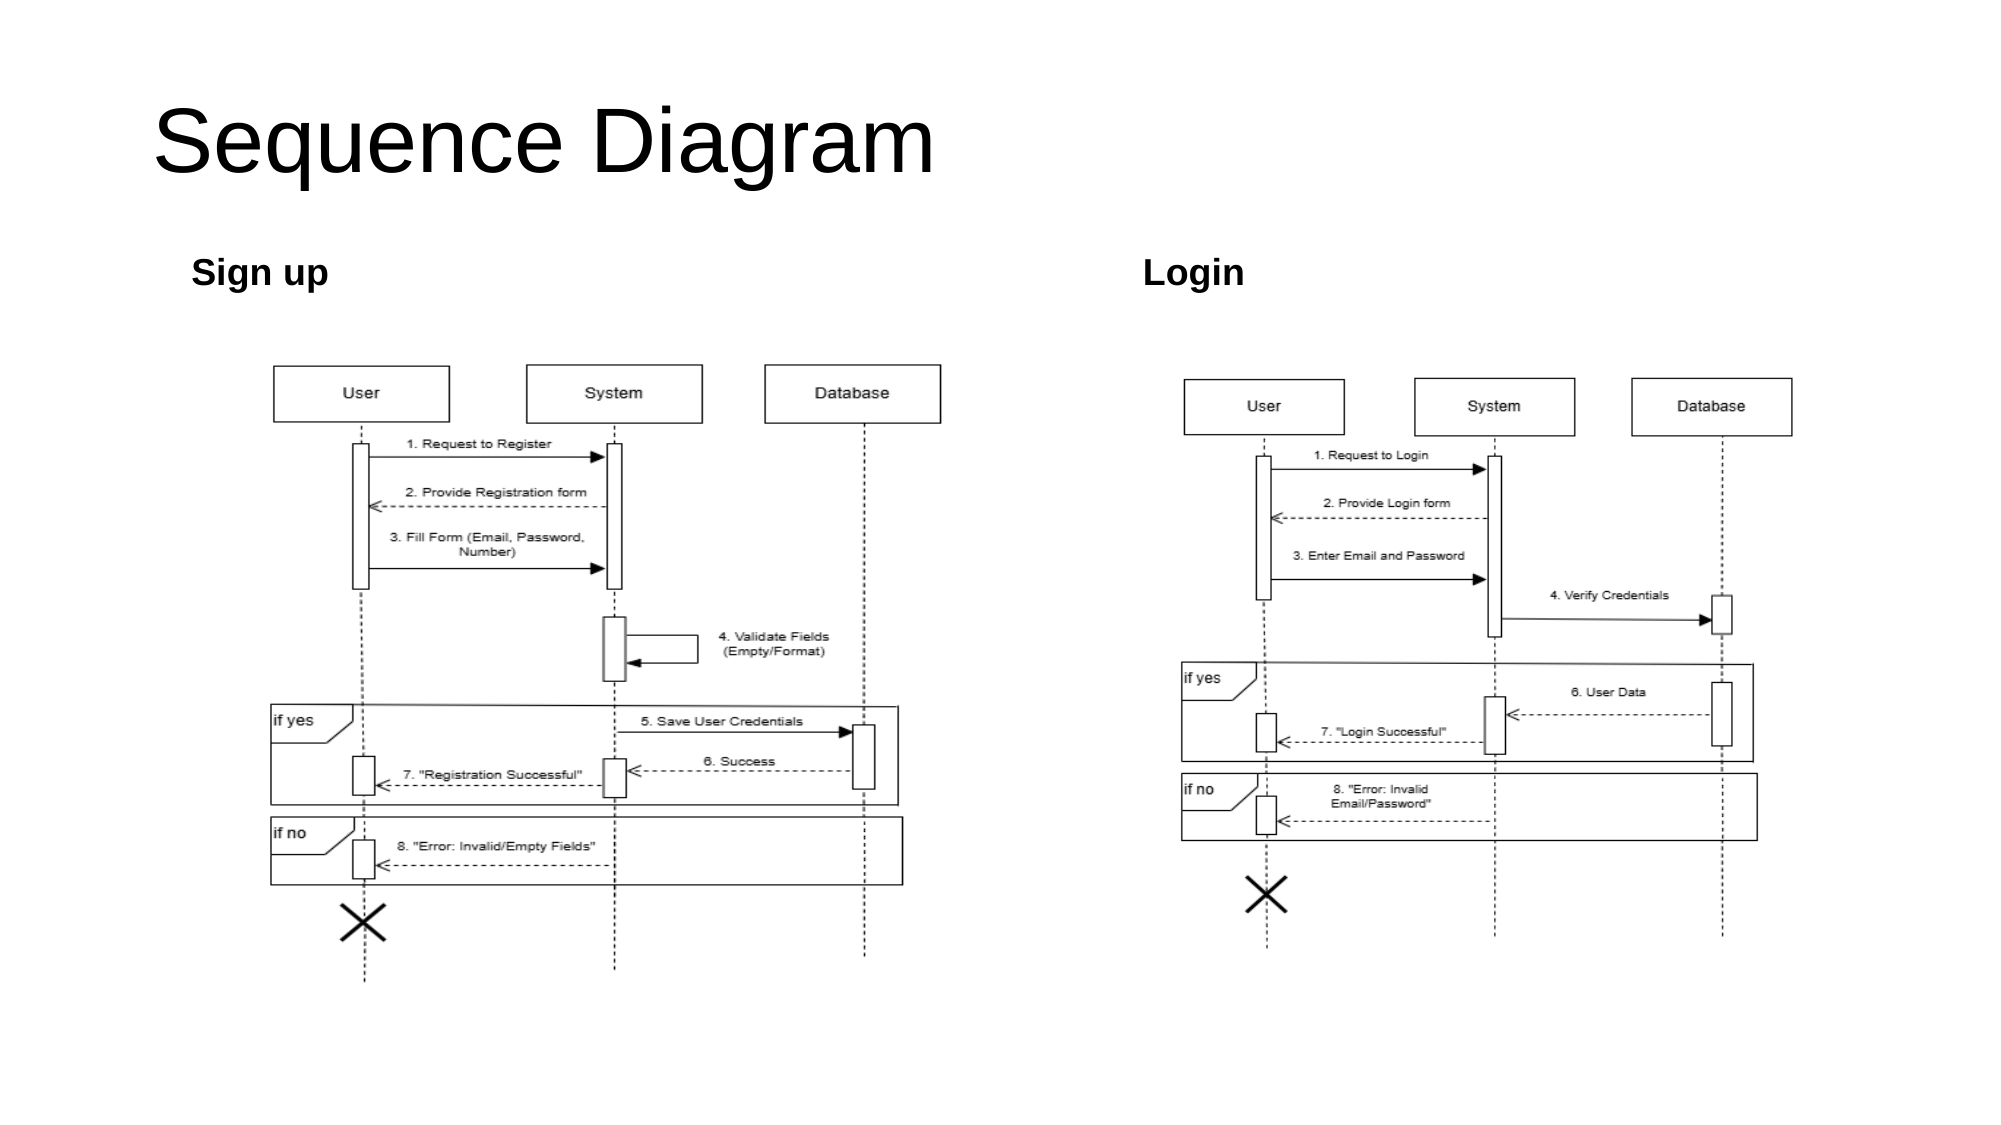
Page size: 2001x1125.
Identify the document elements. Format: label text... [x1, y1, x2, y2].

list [1128, 330, 1846, 998]
text_box Login [1128, 240, 1795, 301]
title Sequence Diagram [137, 59, 1863, 226]
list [212, 316, 1000, 1031]
text_box Sign up [176, 240, 844, 301]
